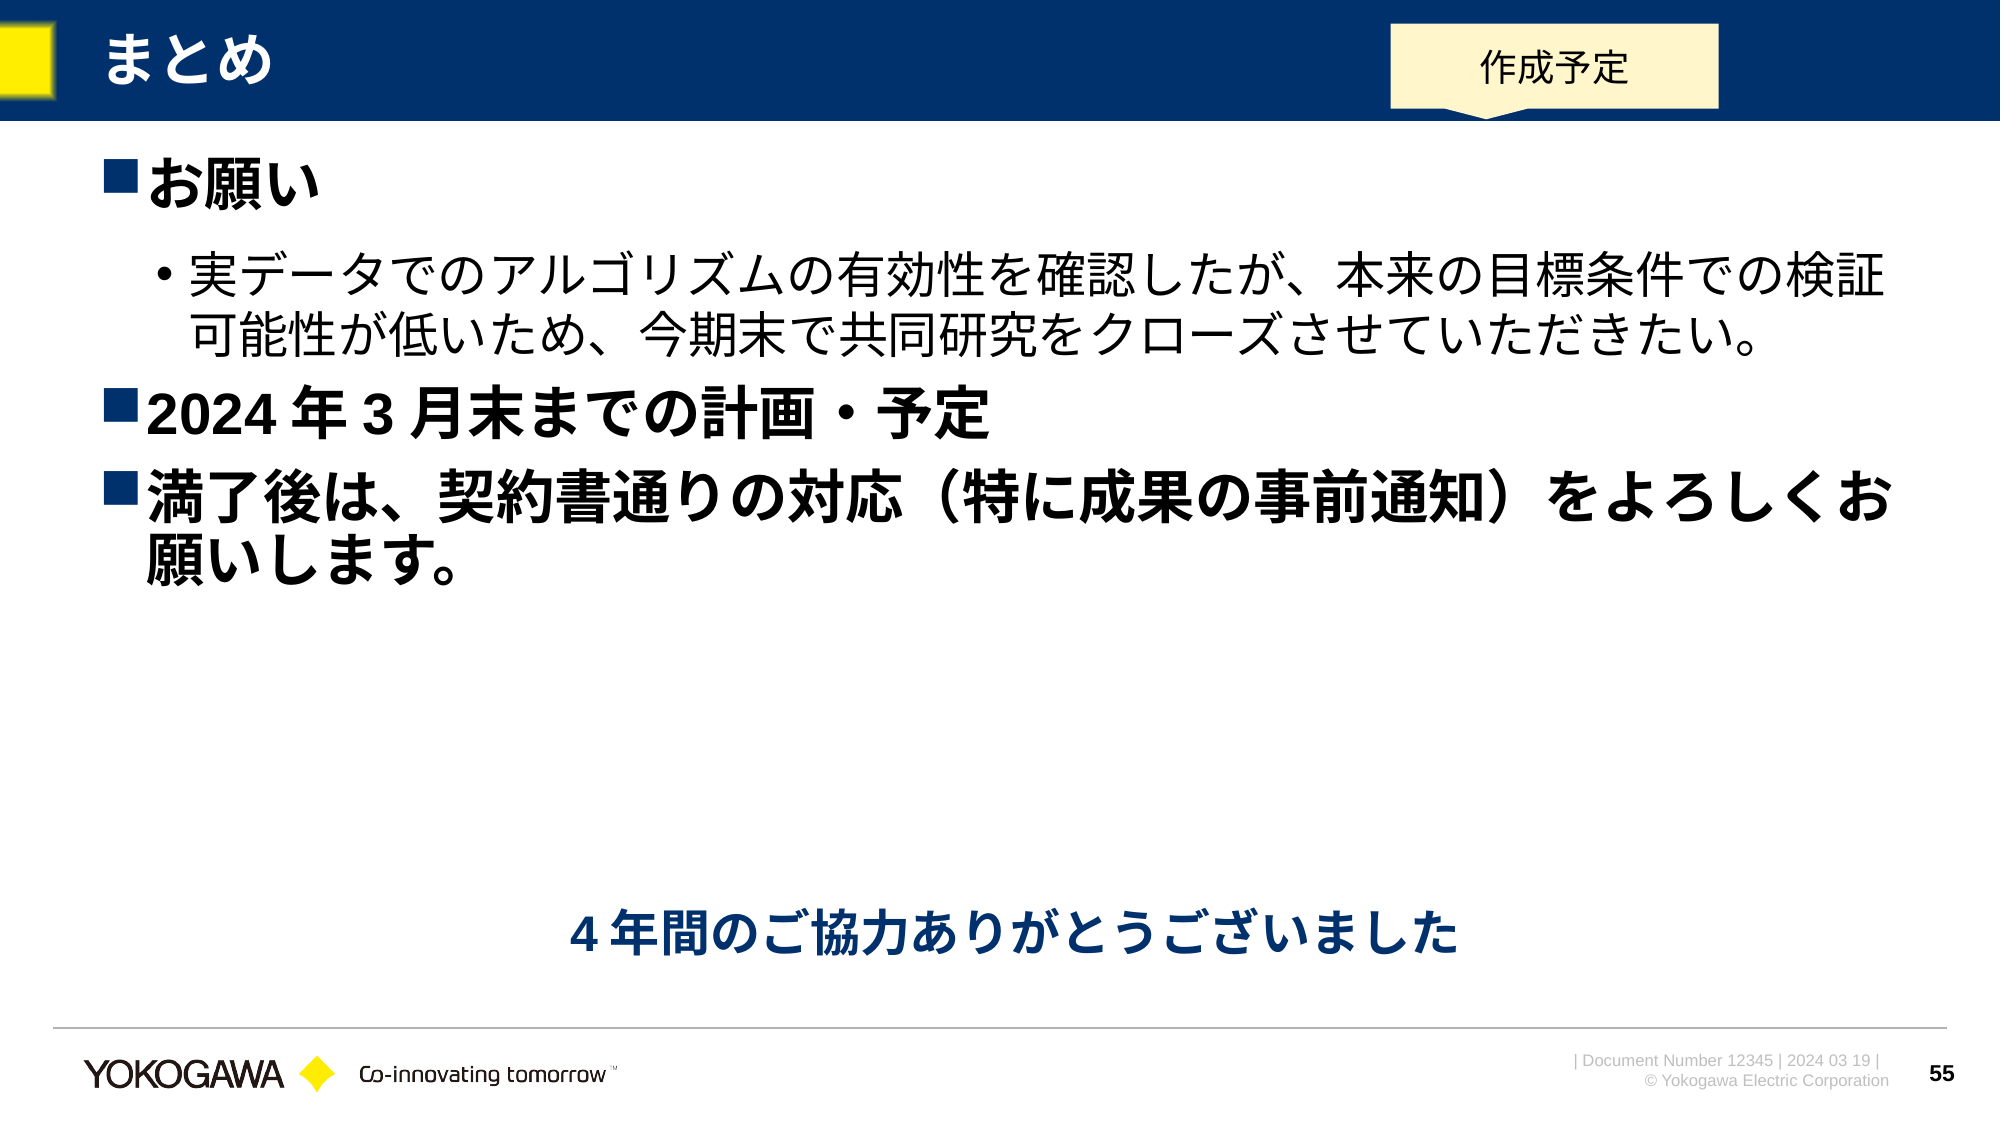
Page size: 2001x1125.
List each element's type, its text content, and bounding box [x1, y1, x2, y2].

list お願い 実データでのアルゴリズムの有効性を確認したが、本来の目標条件での検証可能性が低いため、今期末で共同研究をクローズさせていただきたい。 2024年3月末までの計画・予定 満了後は、契約書通りの対応（特に成果の事前通知）をよろしくお願いします。 [84, 147, 1946, 590]
title まとめ [84, 20, 1955, 106]
text_box 4年間のご協力ありがとうございました [356, 894, 1674, 969]
picture [0, 6, 69, 115]
slide_number 55 [1904, 1042, 1970, 1103]
picture [83, 1055, 617, 1093]
text_box 作成予定 [1389, 22, 1720, 121]
